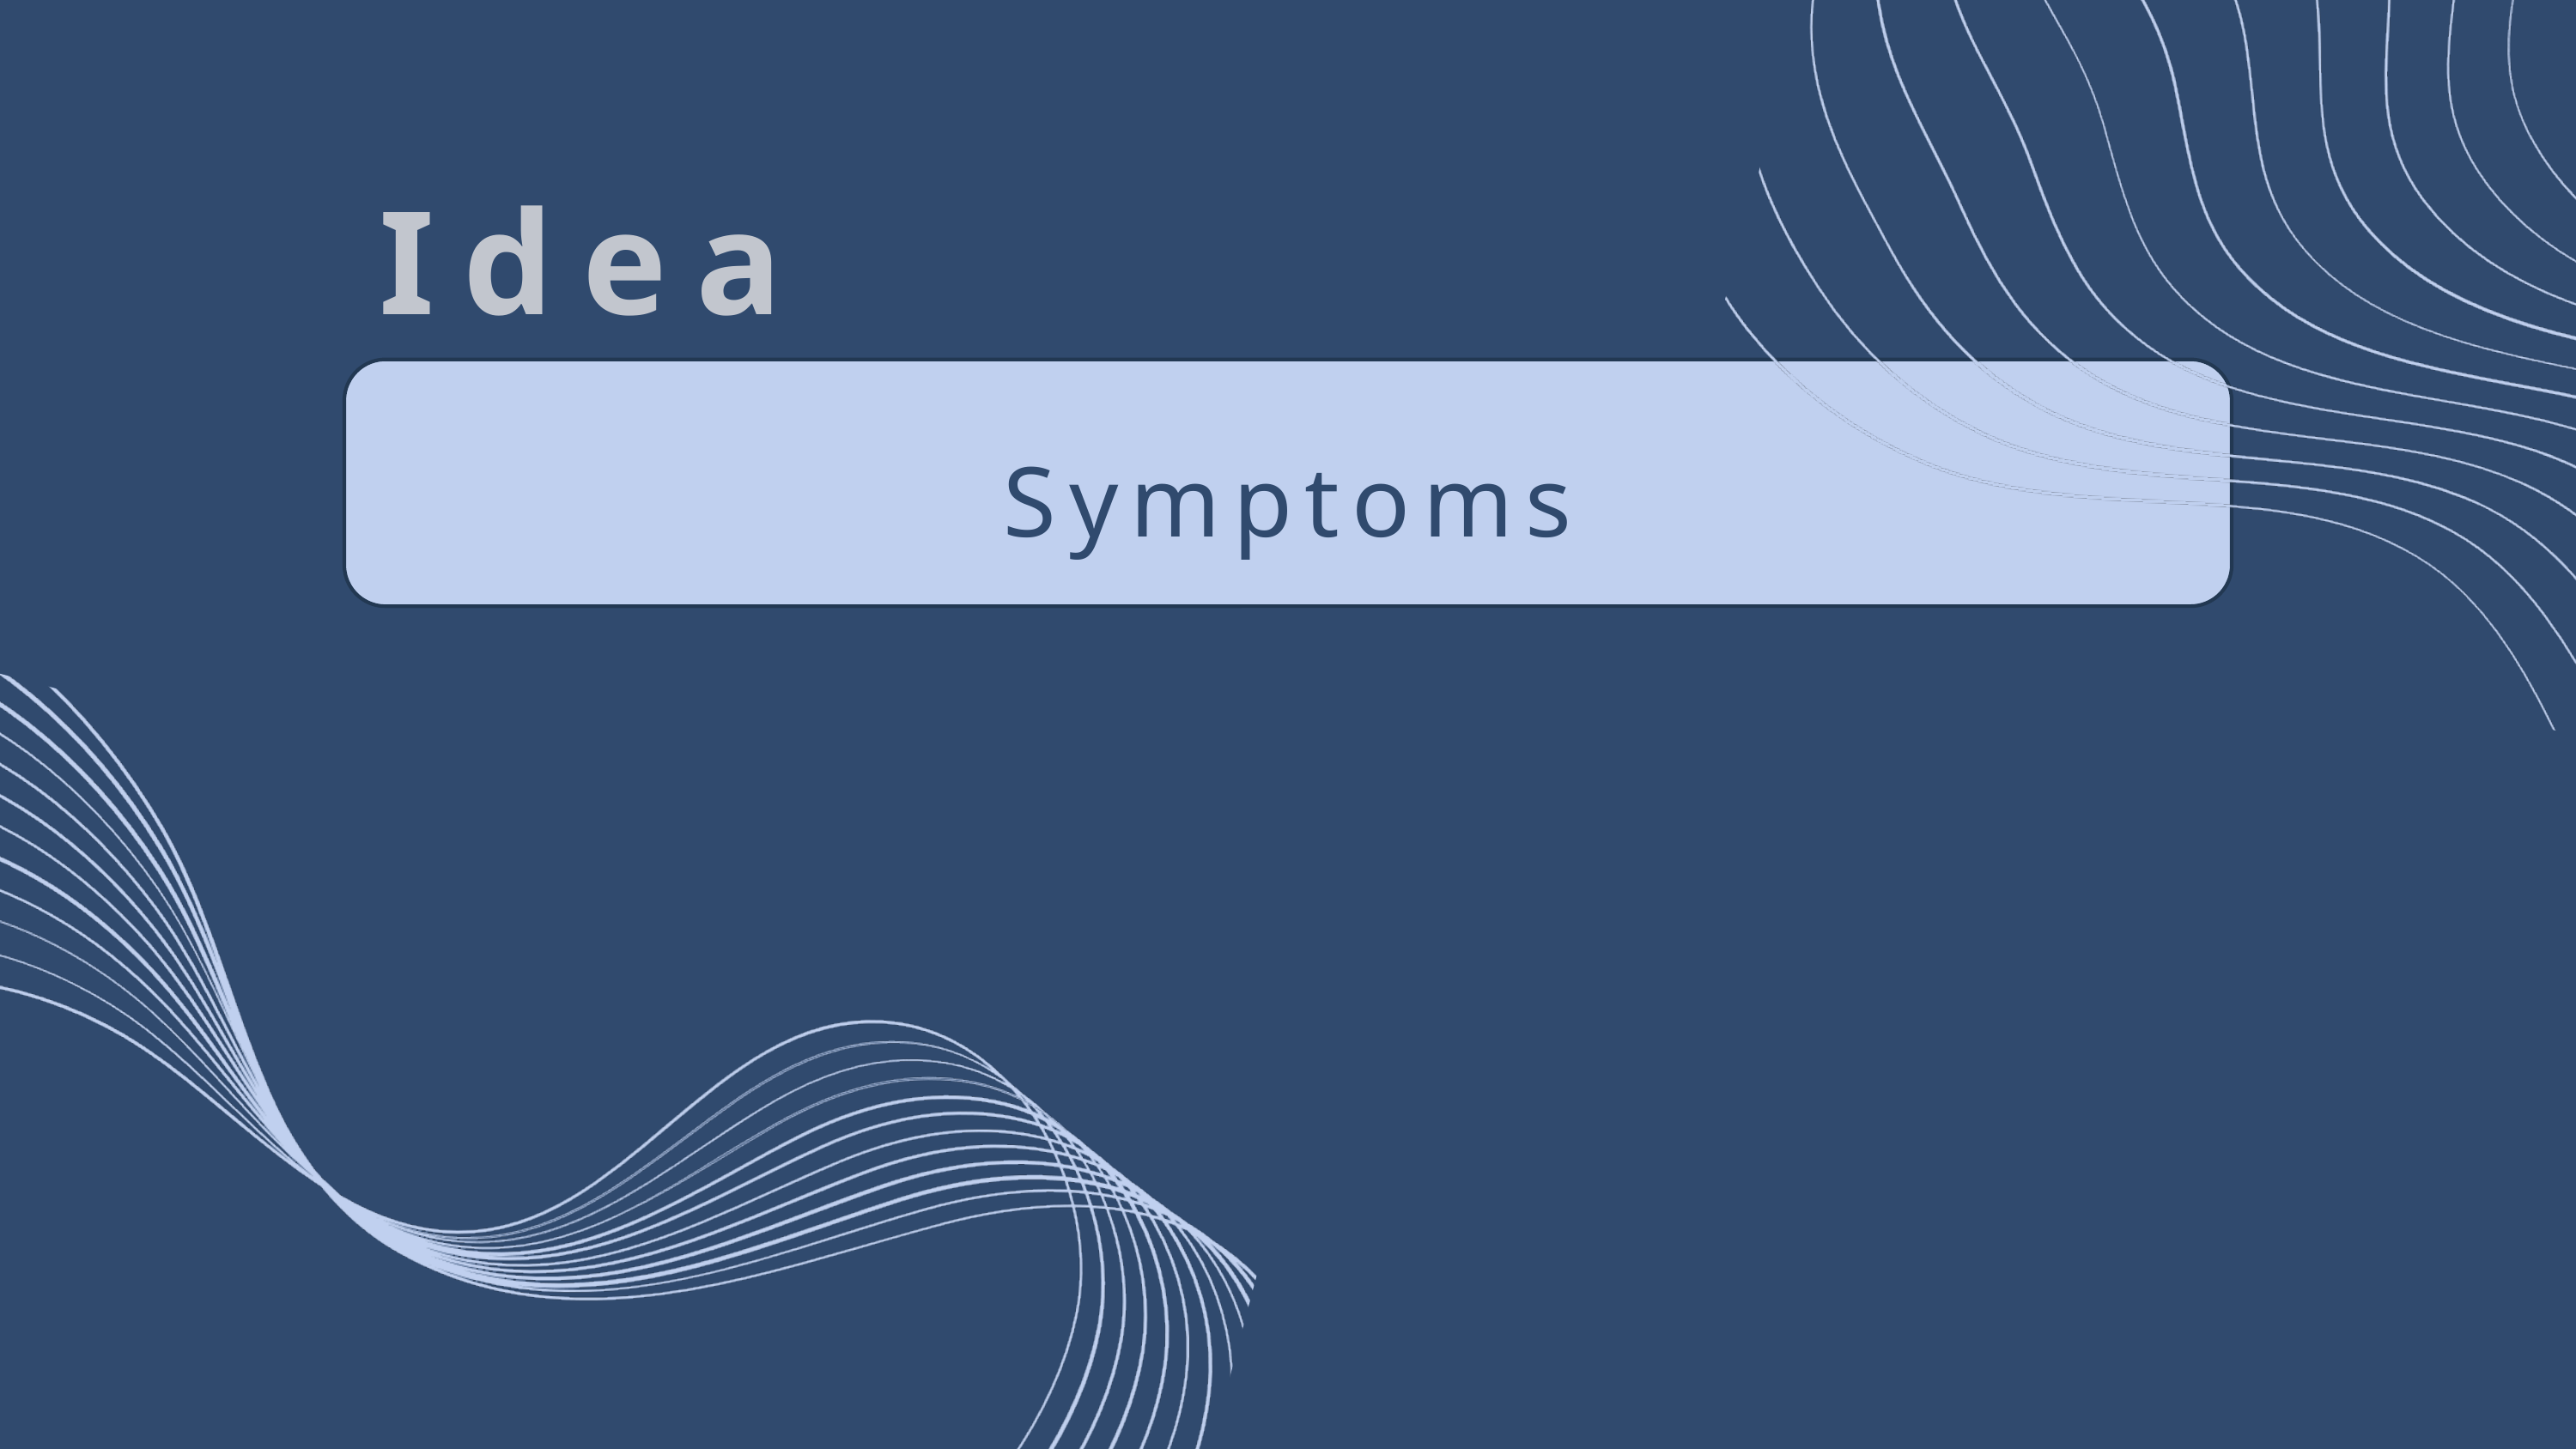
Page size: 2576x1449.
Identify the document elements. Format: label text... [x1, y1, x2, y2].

text_box [1673, 0, 2576, 737]
text_box Symptoms [343, 381, 1892, 556]
text_box [347, 357, 1710, 381]
text_box Idea [0, 0, 1303, 343]
text_box [0, 673, 1324, 1449]
text_box [342, 391, 2090, 609]
